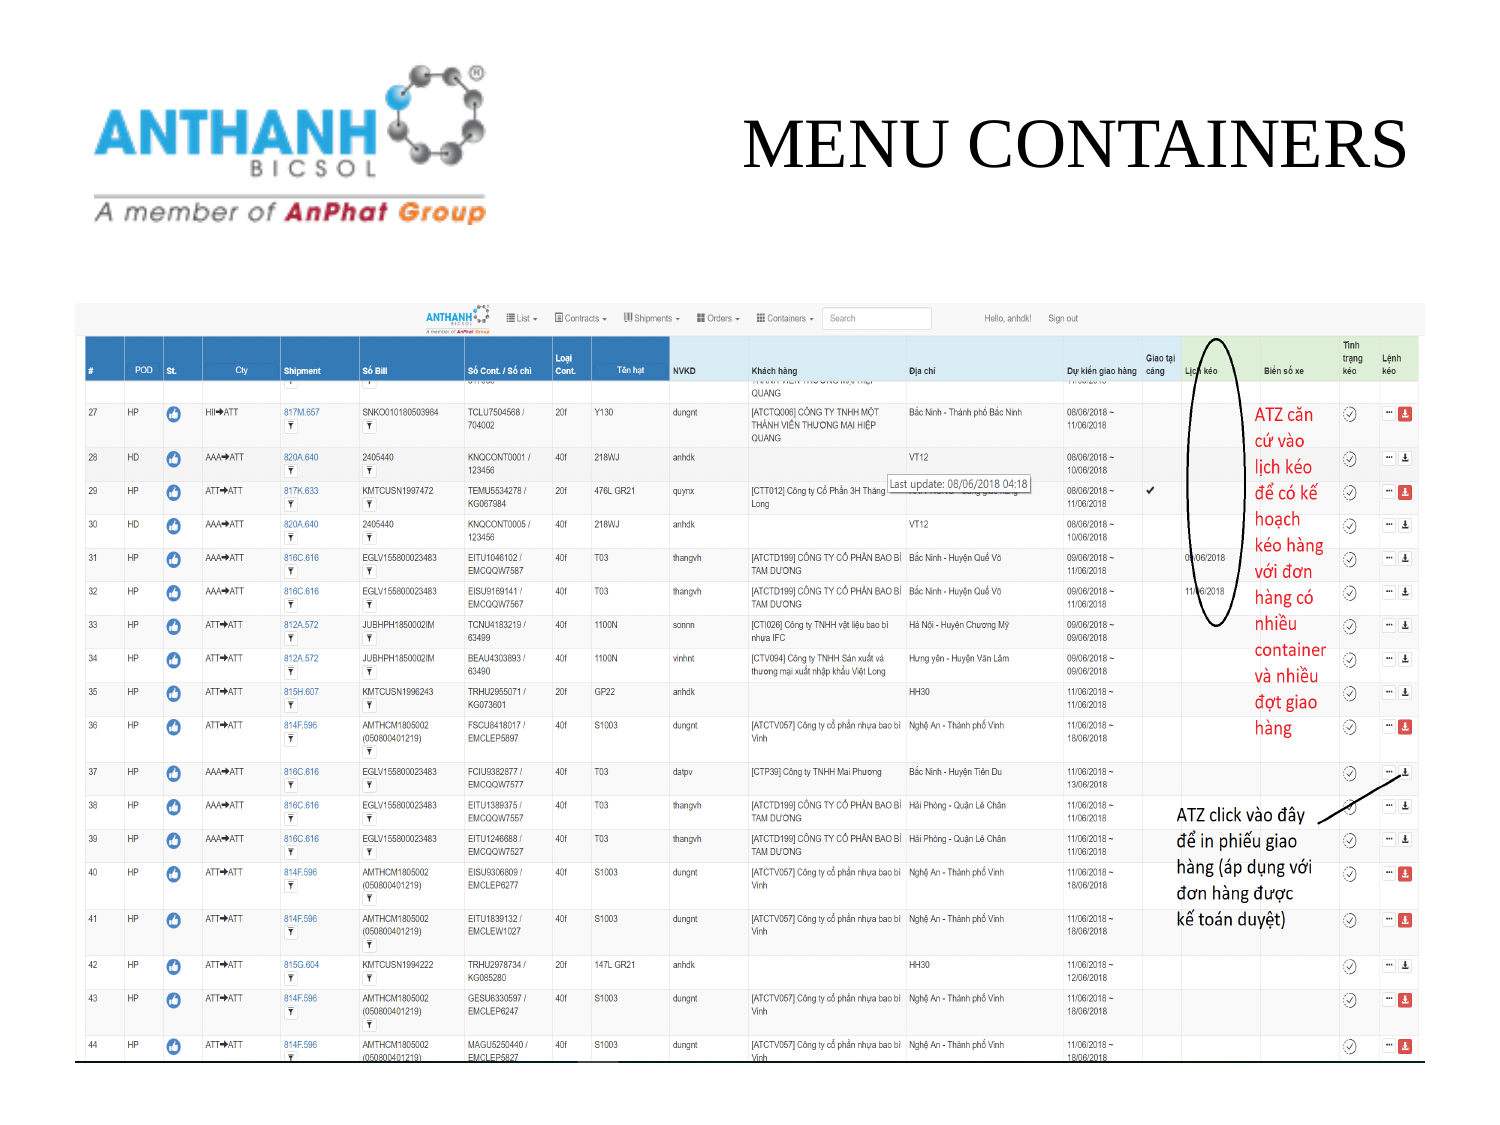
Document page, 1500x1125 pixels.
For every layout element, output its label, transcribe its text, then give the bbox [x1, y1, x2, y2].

picture [94, 62, 486, 226]
title MENU CONTAINERS [75, 45, 1425, 233]
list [74, 302, 1426, 1063]
